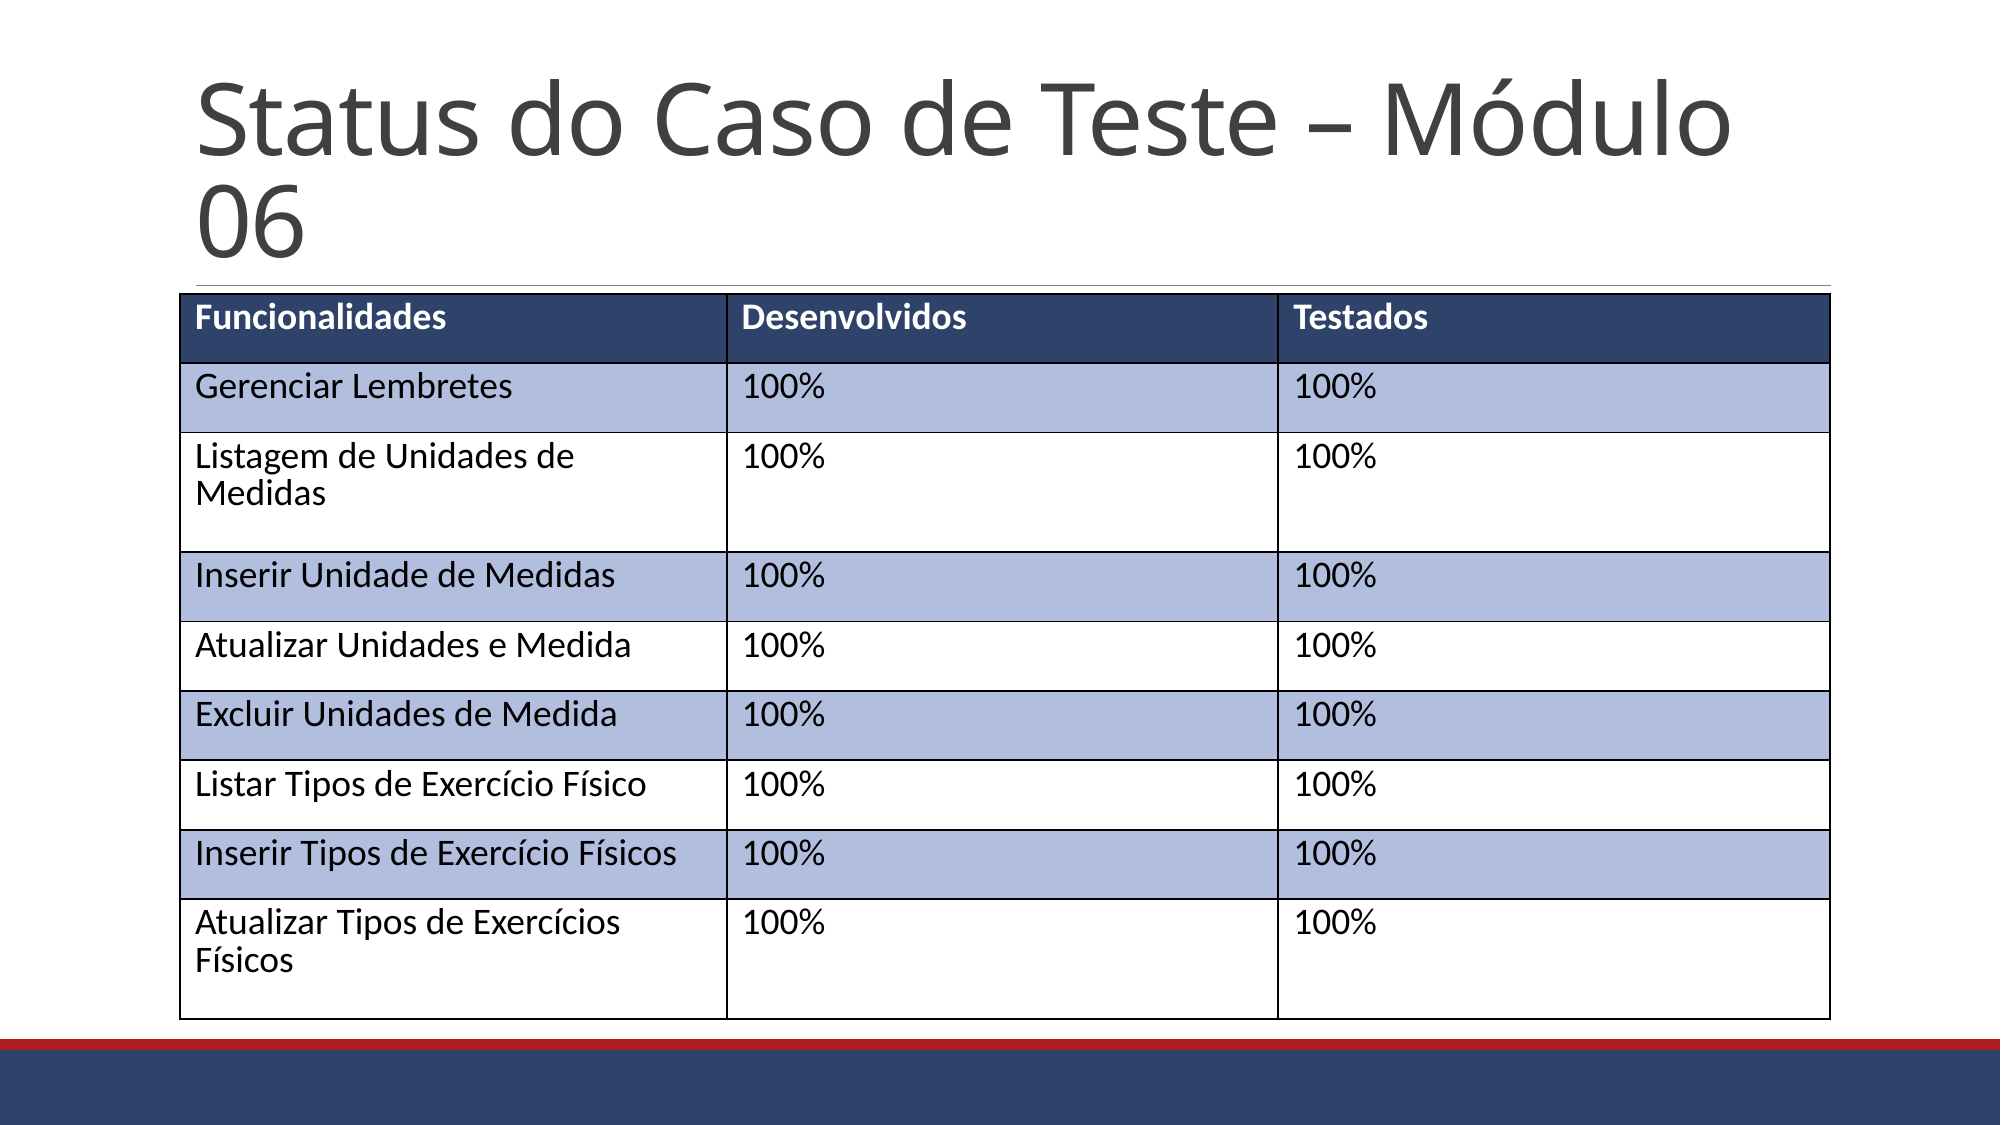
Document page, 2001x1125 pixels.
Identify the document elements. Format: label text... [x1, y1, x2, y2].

table_cell 100% [728, 433, 1277, 551]
table_cell 100% [1279, 831, 1829, 898]
table_cell 100% [1279, 692, 1829, 759]
table_header Testados [1279, 295, 1829, 362]
table_cell Gerenciar Lembretes [181, 364, 726, 432]
table_cell Atualizar Unidades e Medida [181, 622, 726, 690]
table_cell Listar Tipos de Exercício Físico [181, 761, 726, 829]
table_cell Listagem de Unidades de Medidas [181, 433, 726, 551]
table_cell Inserir Tipos de Exercício Físicos [181, 831, 726, 898]
table_cell 100% [728, 761, 1277, 829]
table_cell 100% [728, 364, 1277, 432]
table_cell Excluir Unidades de Medida [181, 692, 726, 759]
table_cell Atualizar Tipos de Exercícios Físicos [181, 900, 726, 1018]
table_cell 100% [728, 831, 1277, 898]
table_cell 100% [1279, 900, 1829, 1018]
table_cell 100% [1279, 433, 1829, 551]
table_cell Inserir Unidade de Medidas [181, 553, 726, 621]
table_cell 100% [1279, 761, 1829, 829]
table_cell 100% [728, 553, 1277, 621]
table_header Desenvolvidos [728, 295, 1277, 362]
title Status do Caso de Teste – Módulo 06 [180, 47, 1830, 285]
table_cell 100% [728, 900, 1277, 1018]
table_header Funcionalidades [181, 295, 726, 362]
table_cell 100% [728, 692, 1277, 759]
table_cell 100% [1279, 364, 1829, 432]
table_cell 100% [1279, 553, 1829, 621]
table_cell 100% [728, 622, 1277, 690]
table_cell 100% [1279, 622, 1829, 690]
